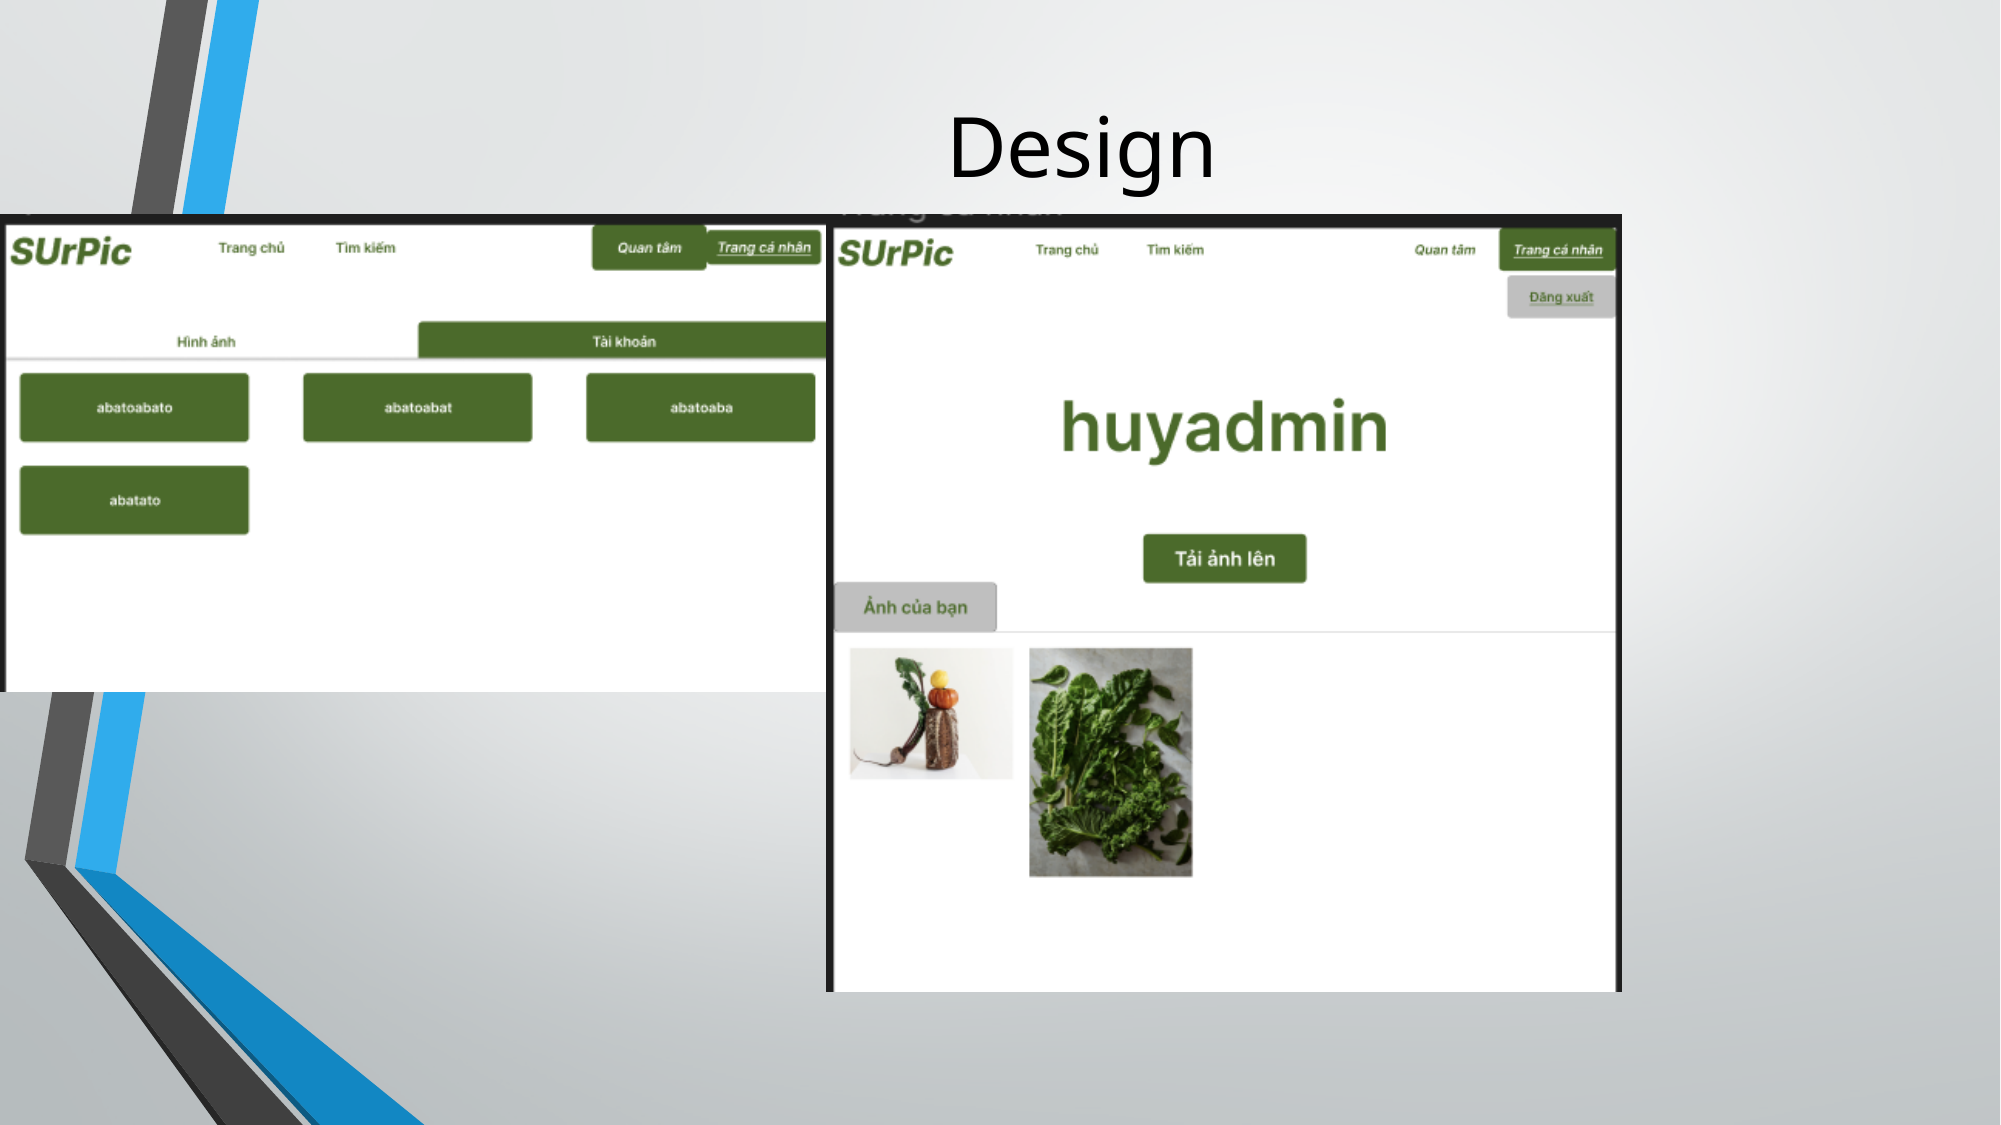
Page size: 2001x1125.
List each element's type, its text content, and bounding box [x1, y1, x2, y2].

title Design [260, 0, 1904, 288]
picture [0, 214, 1622, 993]
